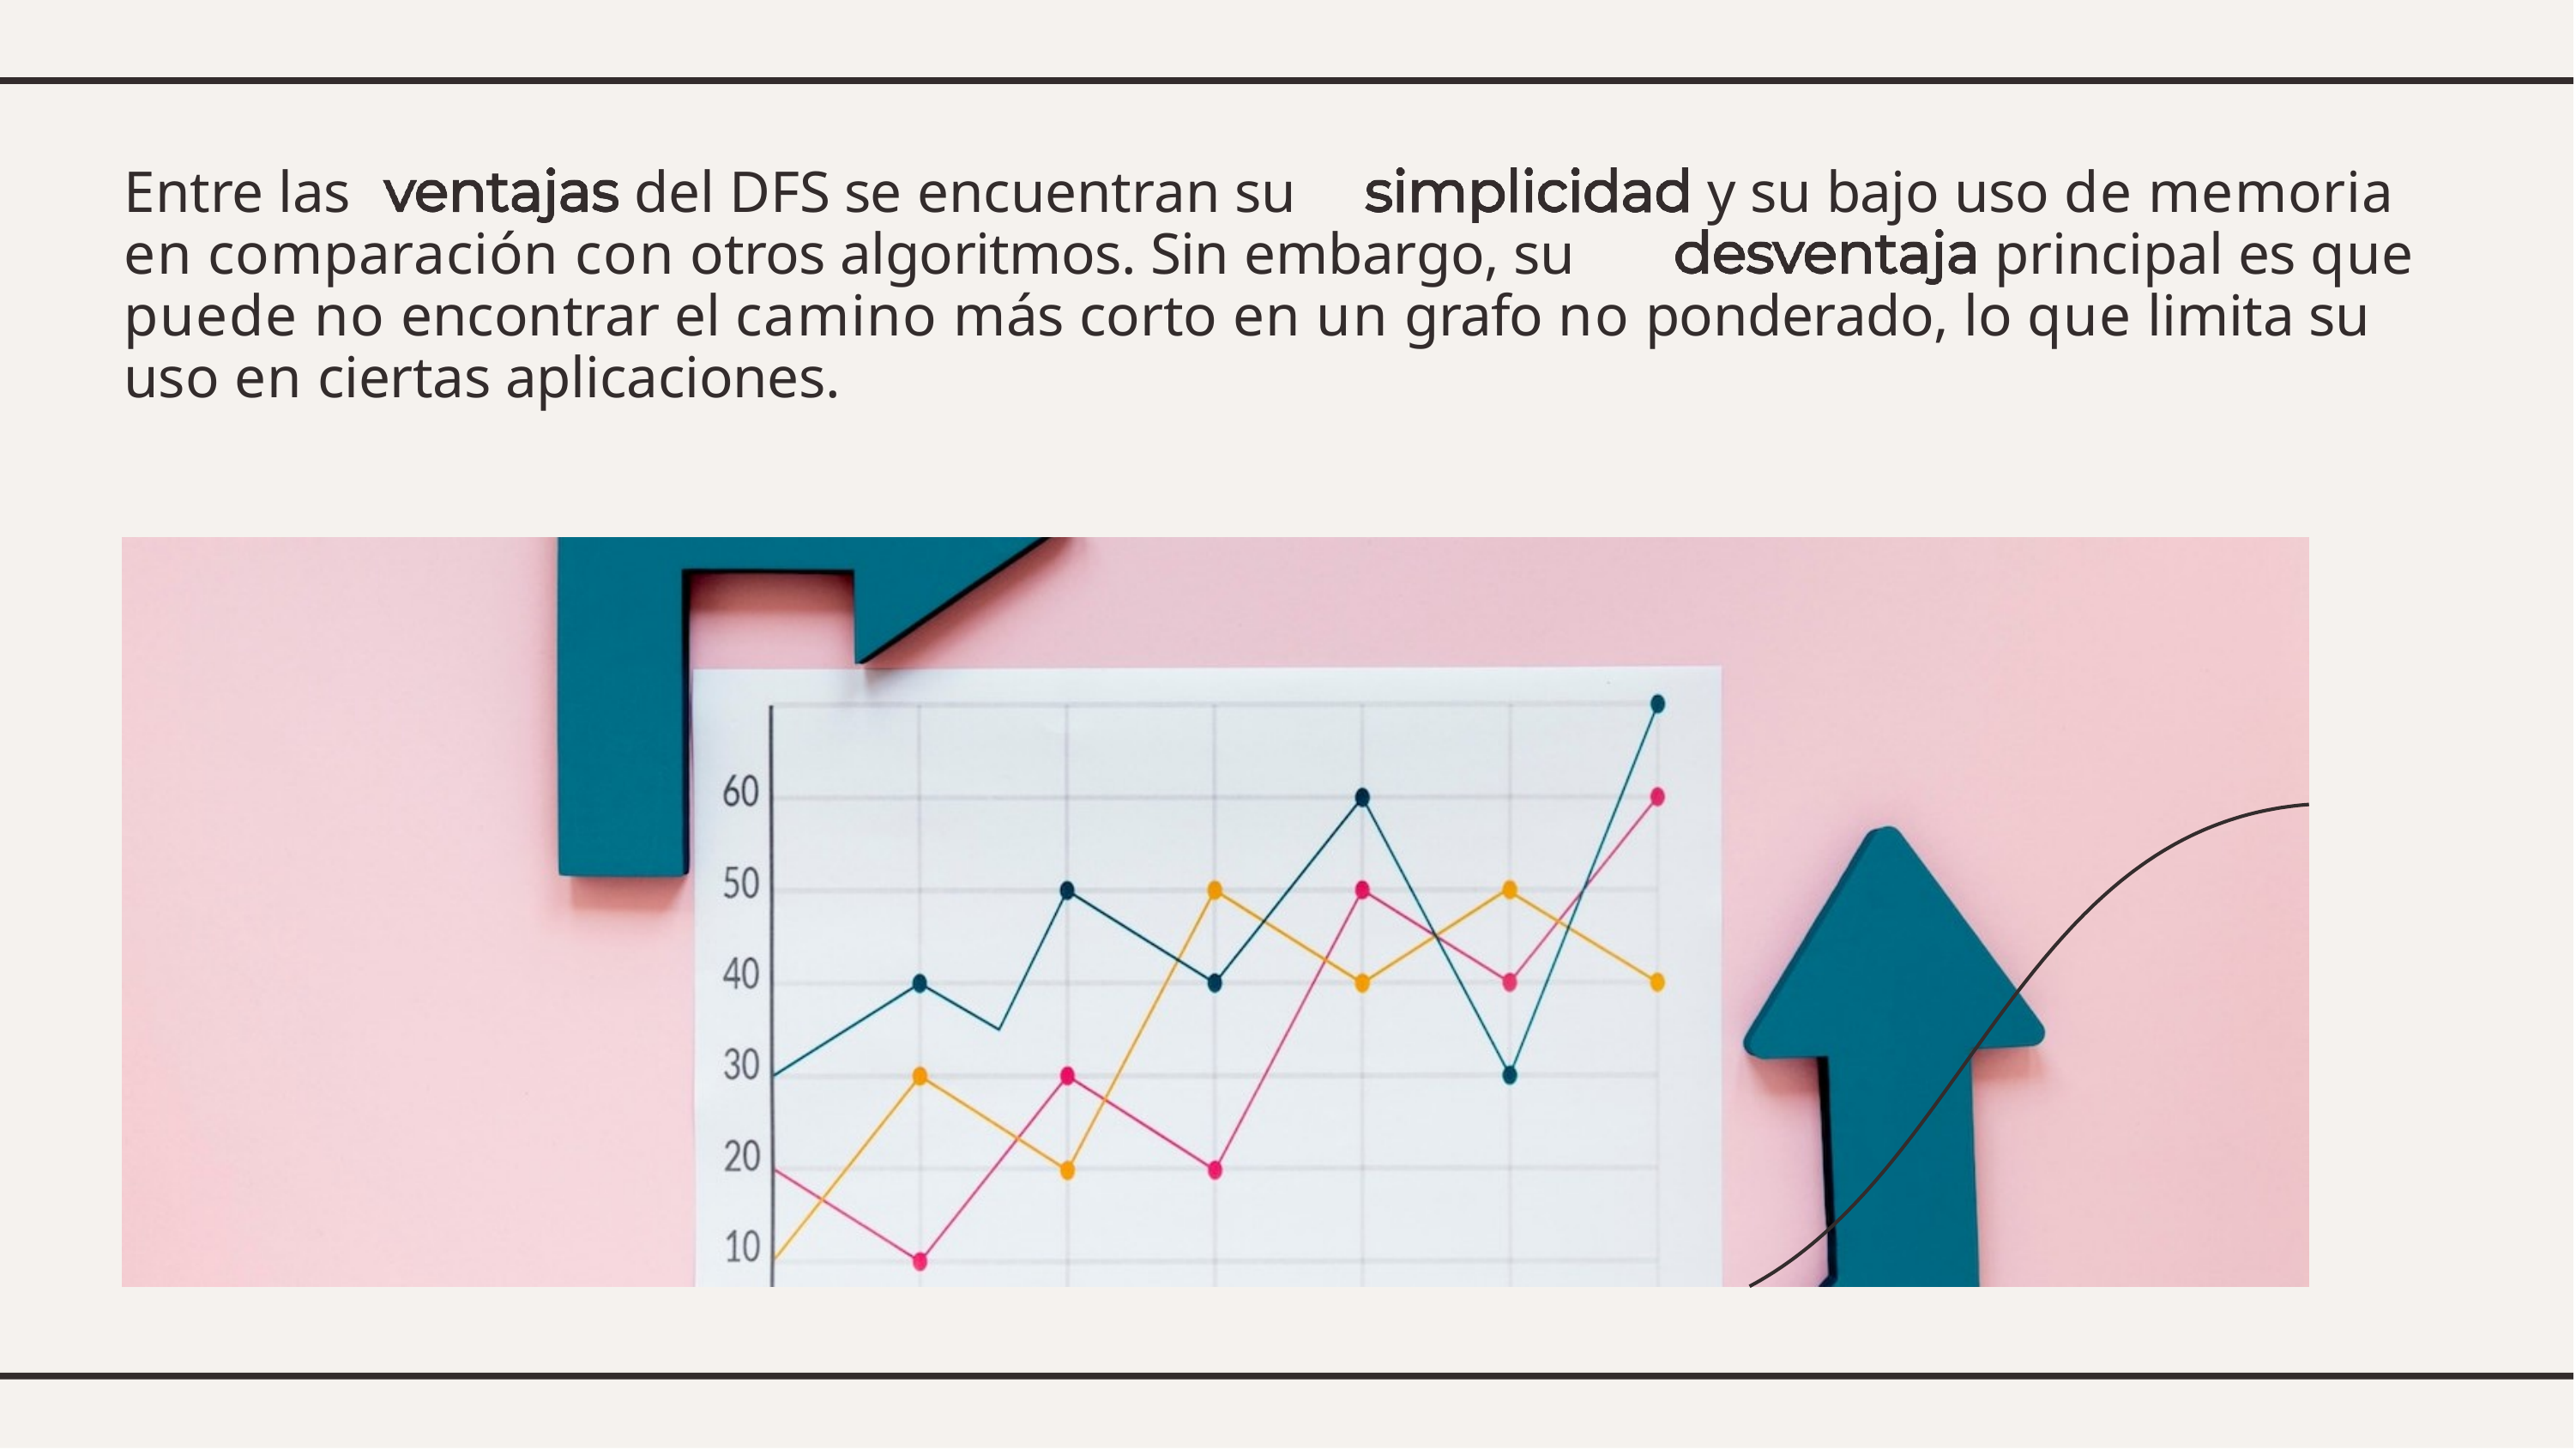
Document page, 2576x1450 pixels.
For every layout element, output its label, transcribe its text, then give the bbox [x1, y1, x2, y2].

text_box [0, 77, 2573, 84]
text_box Entre las del DFS se encuentran su y su bajo uso de memoria en comparación con otros algoritmos. Sin embargo, su principal es que puede no encontrar el camino más corto en un grafo no ponderado, lo que limita su uso en ciertas aplicaciones. [122, 153, 2442, 409]
picture [1674, 228, 1976, 285]
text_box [122, 537, 2311, 1289]
picture [383, 167, 618, 223]
text_box [0, 1372, 2573, 1380]
picture [1365, 166, 1688, 223]
